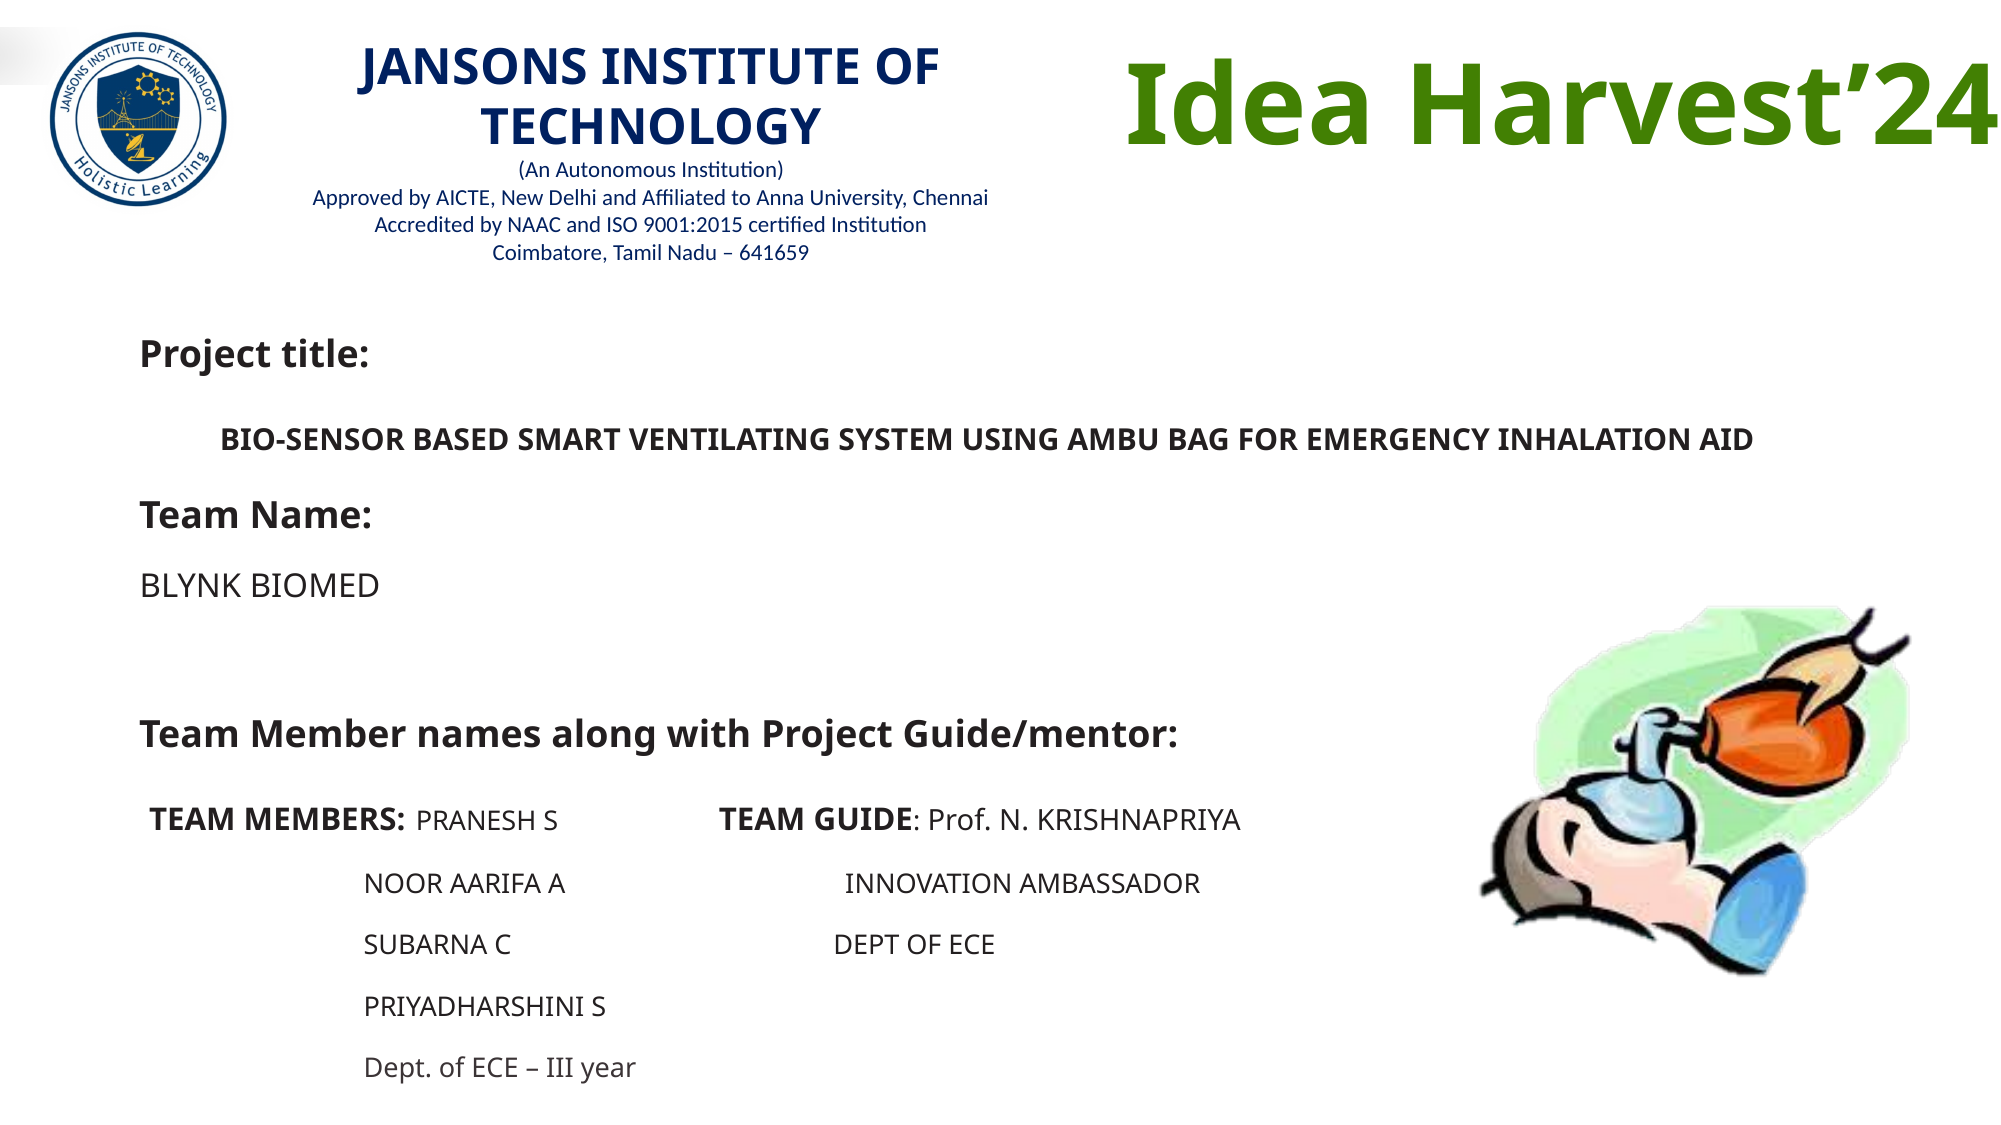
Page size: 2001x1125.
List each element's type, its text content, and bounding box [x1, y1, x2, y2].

picture [1429, 562, 1965, 1047]
text_box JANSONS INSTITUTE OF TECHNOLOGY (An Autonomous Institution) Approved by AICTE, New Delhi and Affiliated to Anna University, Chennai Accredited by NAAC and ISO 9001:2015 certified Institution Coimbatore, Tamil Nadu – 641659 [175, 27, 1128, 273]
list BLYNK BIOMED [124, 550, 1549, 612]
picture [41, 25, 234, 215]
list BIO-SENSOR BASED SMART VENTILATING SYSTEM USING AMBU BAG FOR EMERGENCY INHALATION AID [204, 406, 1789, 507]
list TEAM MEMBERS: PRANESH S TEAM GUIDE: Prof. N. KRISHNAPRIYA NOOR AARIFA A INNOVATION AMBASSADOR SUBARNA C DEPT OF ECE PRIYADHARSHINI S Dept. of ECE – III year [124, 763, 1549, 1103]
